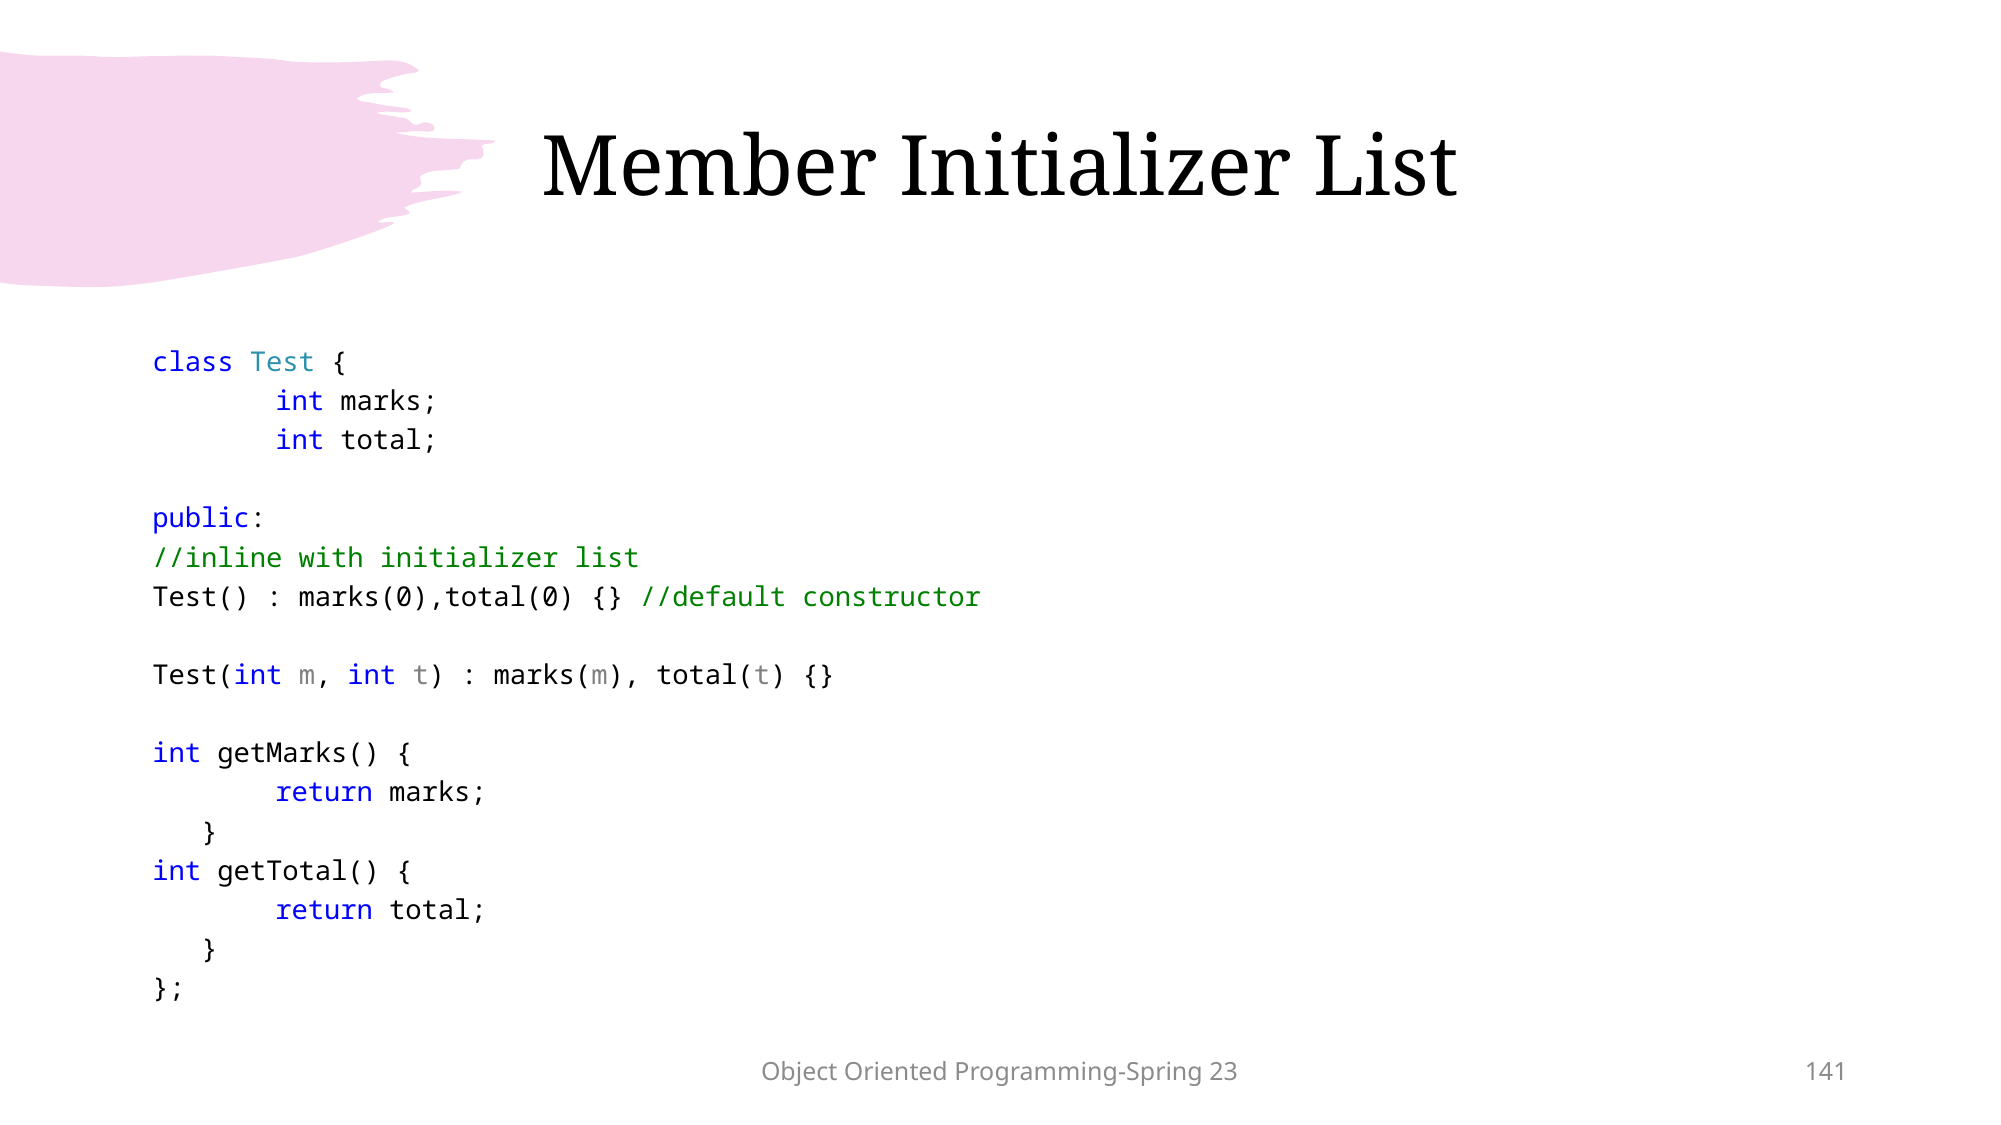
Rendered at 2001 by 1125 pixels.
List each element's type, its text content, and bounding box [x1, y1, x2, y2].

slide_number 141 [1412, 1042, 1863, 1103]
footer Object Oriented Programming-Spring 23 [662, 1042, 1338, 1103]
list class Test { int marks; int total; public: //inline with initializer list Test() : marks(0),total(0) {} //default constructor Test(int m, int t) : marks(m), total(t) {} int getMarks() { return marks; } int getTotal() { return total; } }; [137, 329, 1863, 1013]
title Member Initializer List [137, 59, 1863, 278]
